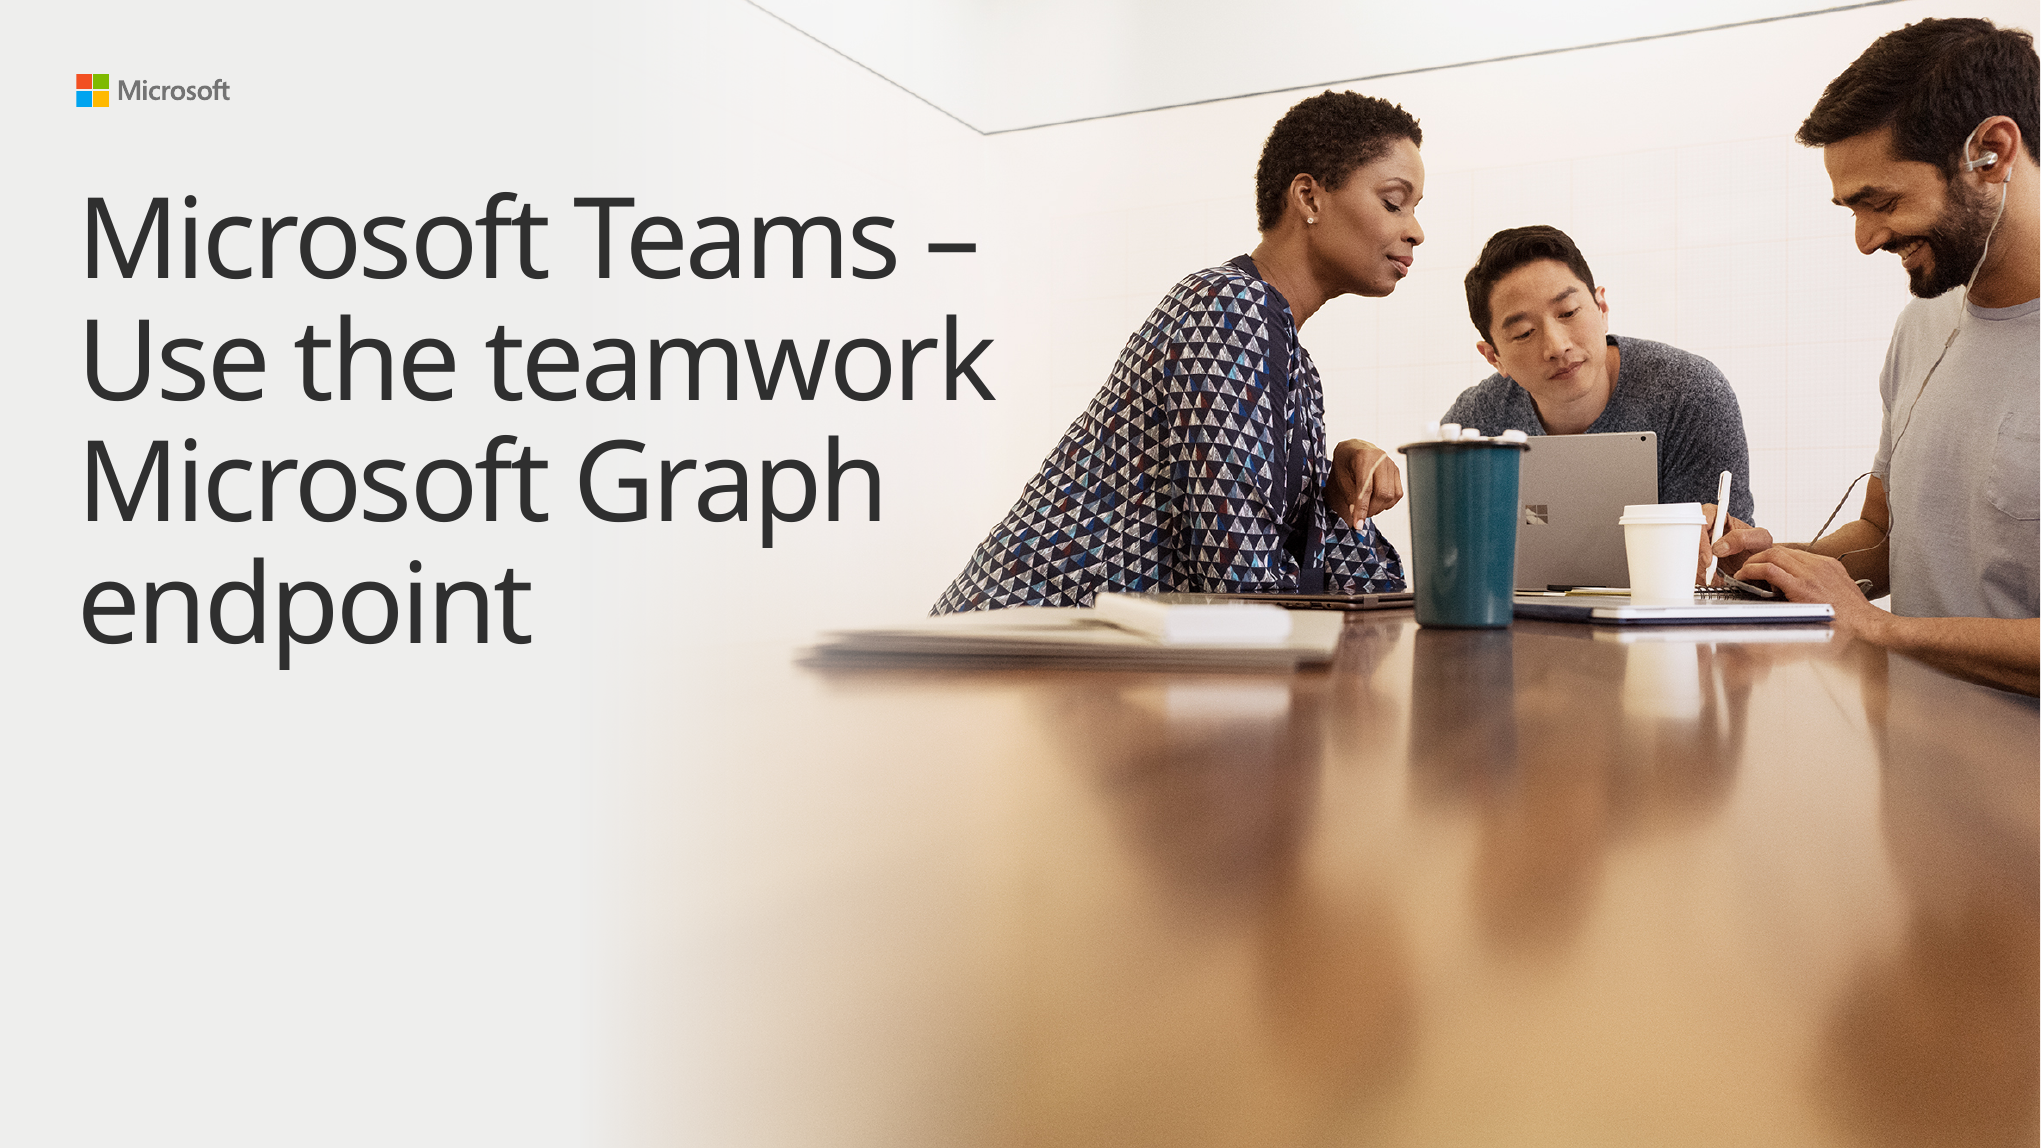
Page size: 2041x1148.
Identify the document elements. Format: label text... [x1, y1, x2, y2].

picture [995, 0, 2041, 1148]
title Microsoft Teams – Use the teamwork Microsoft Graph endpoint [77, 119, 1044, 683]
